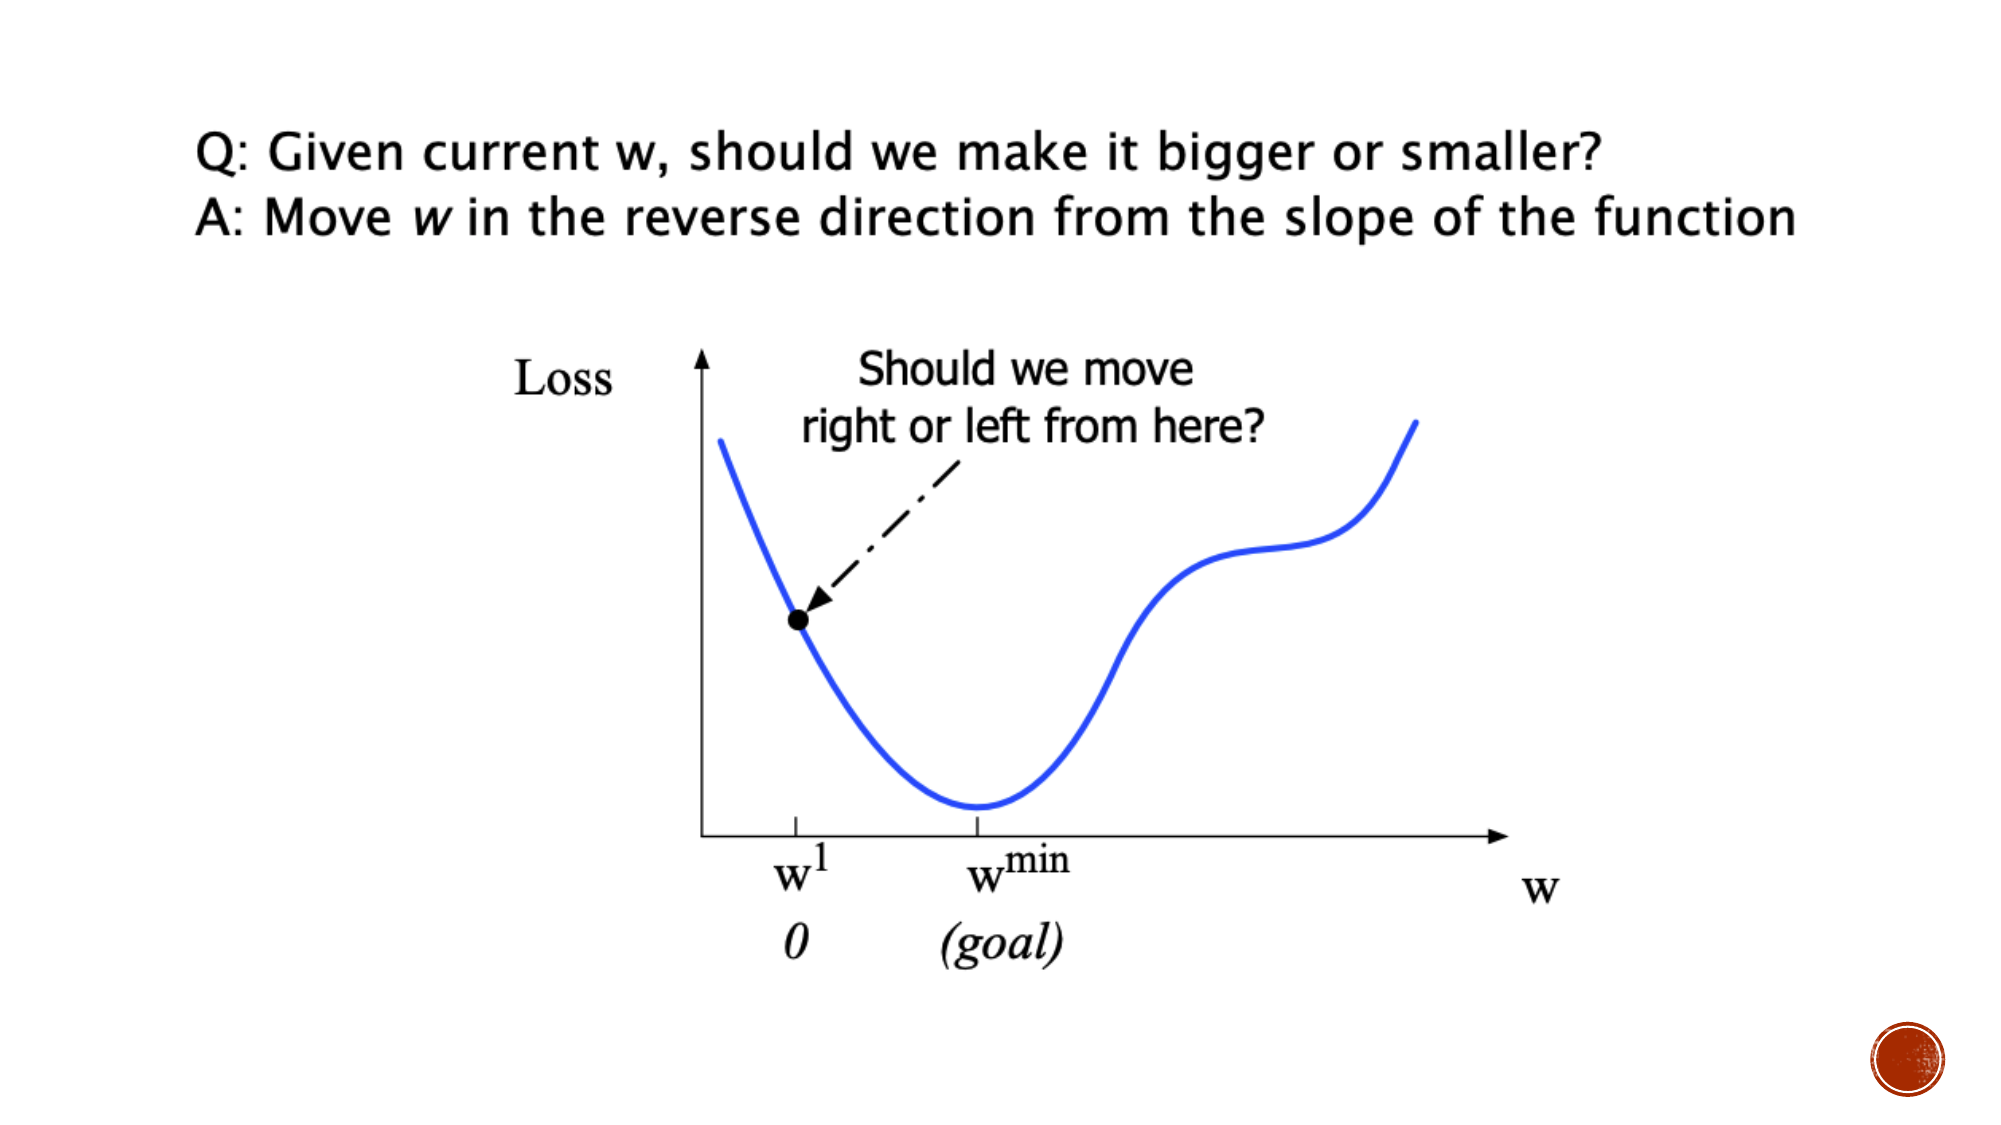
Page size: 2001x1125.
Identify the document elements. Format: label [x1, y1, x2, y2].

list [189, 112, 1812, 970]
